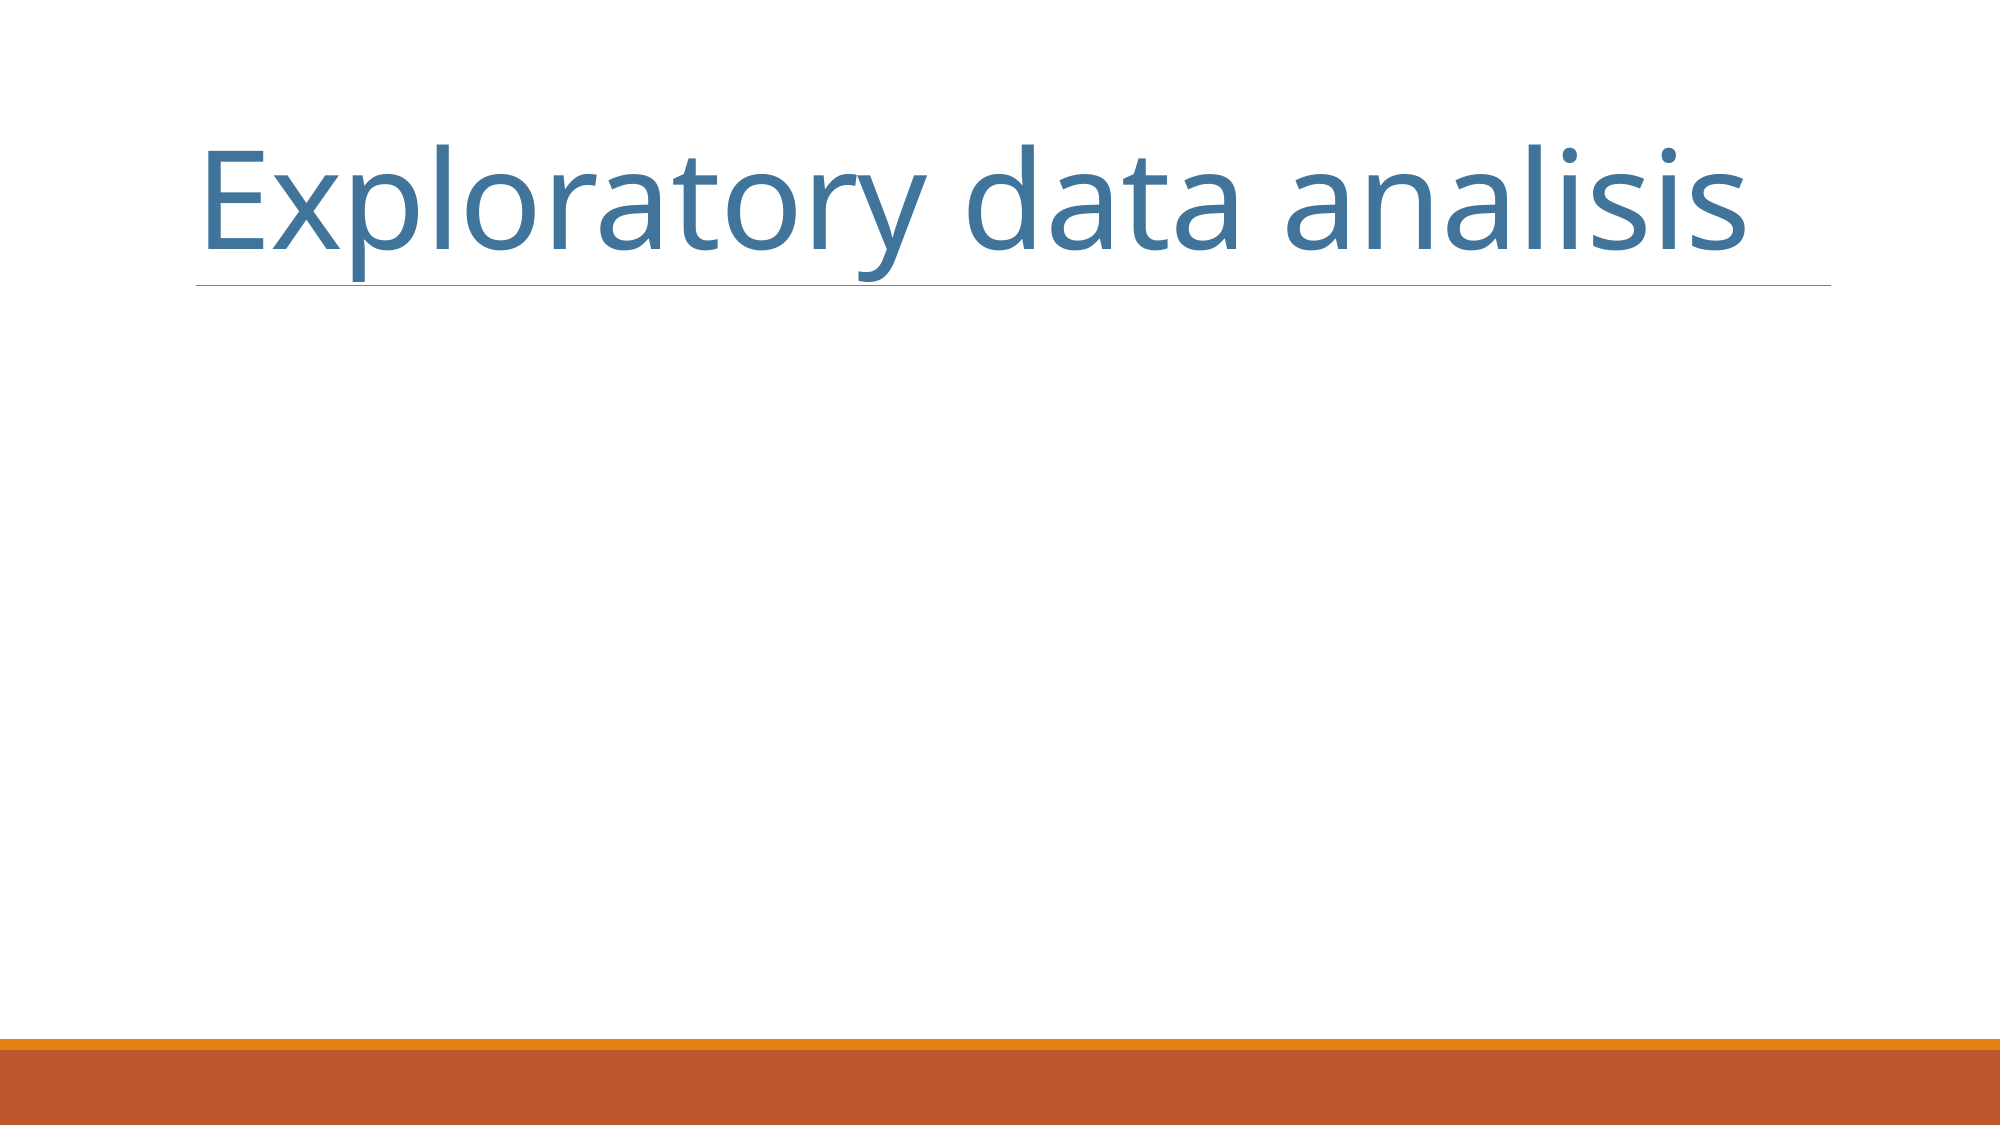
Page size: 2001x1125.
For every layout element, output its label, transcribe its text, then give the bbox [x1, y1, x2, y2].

title Exploratory data analisis [180, 47, 1830, 285]
